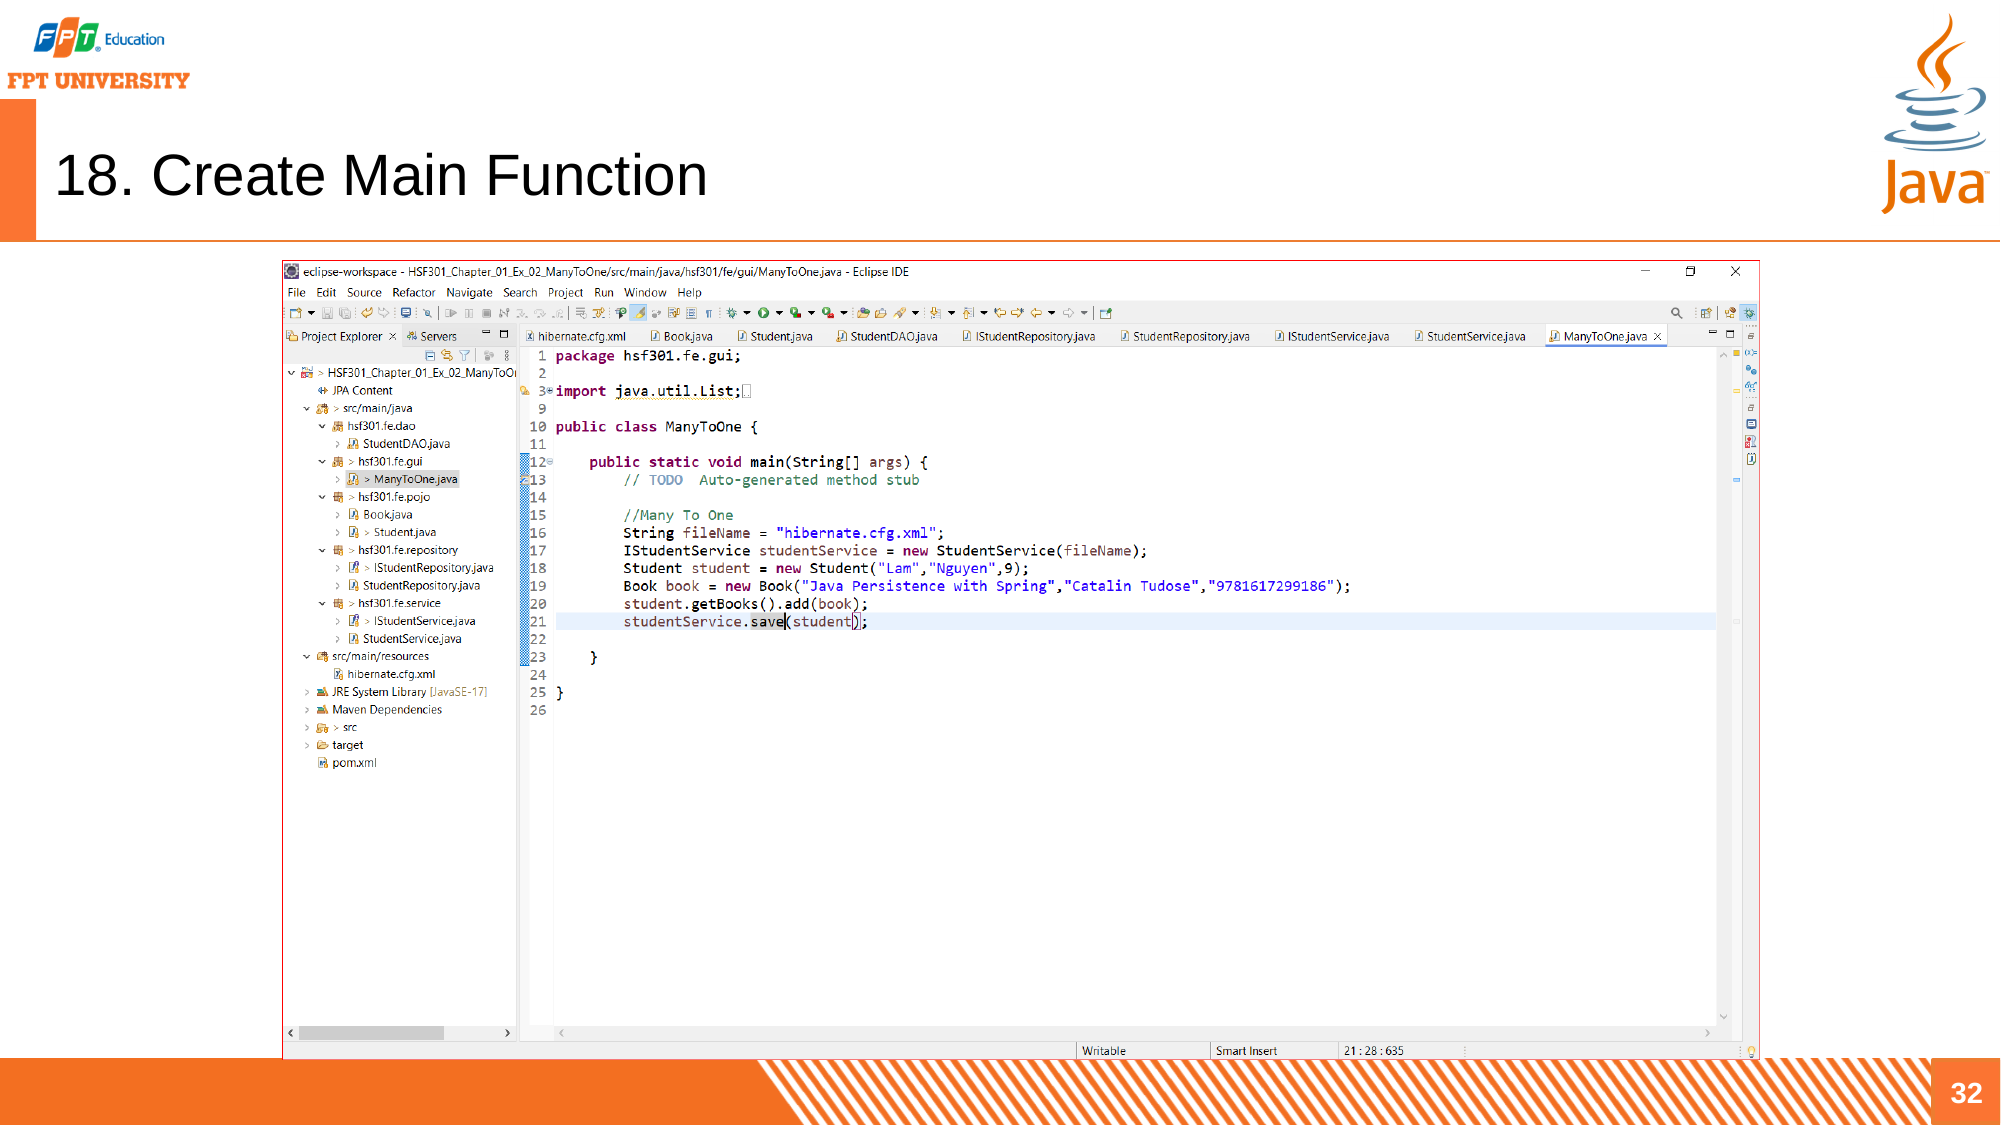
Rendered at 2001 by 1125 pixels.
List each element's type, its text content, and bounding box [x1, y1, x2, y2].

slide_number 32 [1933, 1059, 2000, 1124]
picture [0, 260, 1934, 1125]
title 18. Create Main Function [39, 123, 1872, 230]
picture [0, 2, 197, 99]
picture [1868, 4, 2000, 226]
